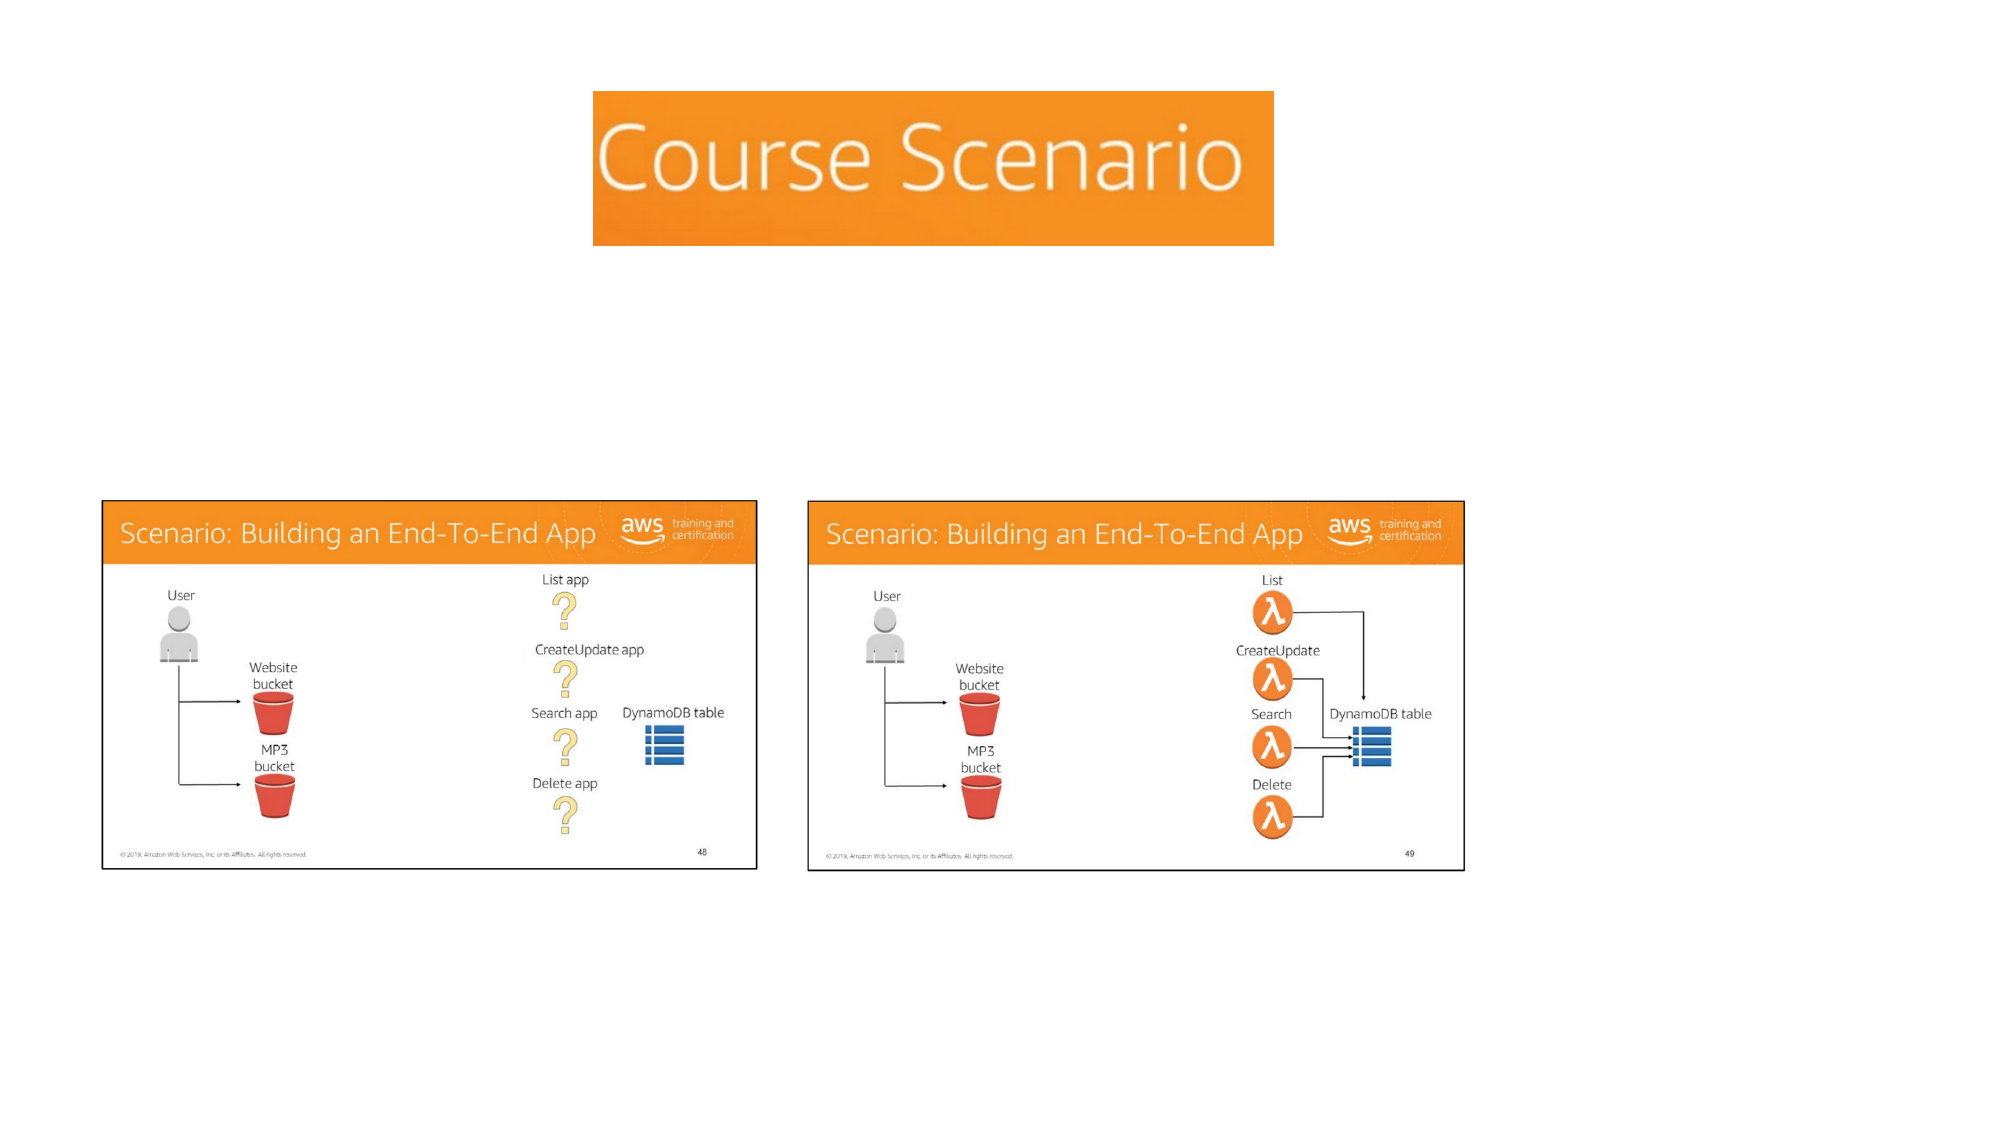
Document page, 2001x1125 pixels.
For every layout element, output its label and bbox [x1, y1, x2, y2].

picture [97, 497, 762, 878]
picture [804, 497, 1469, 876]
picture [593, 91, 1274, 246]
